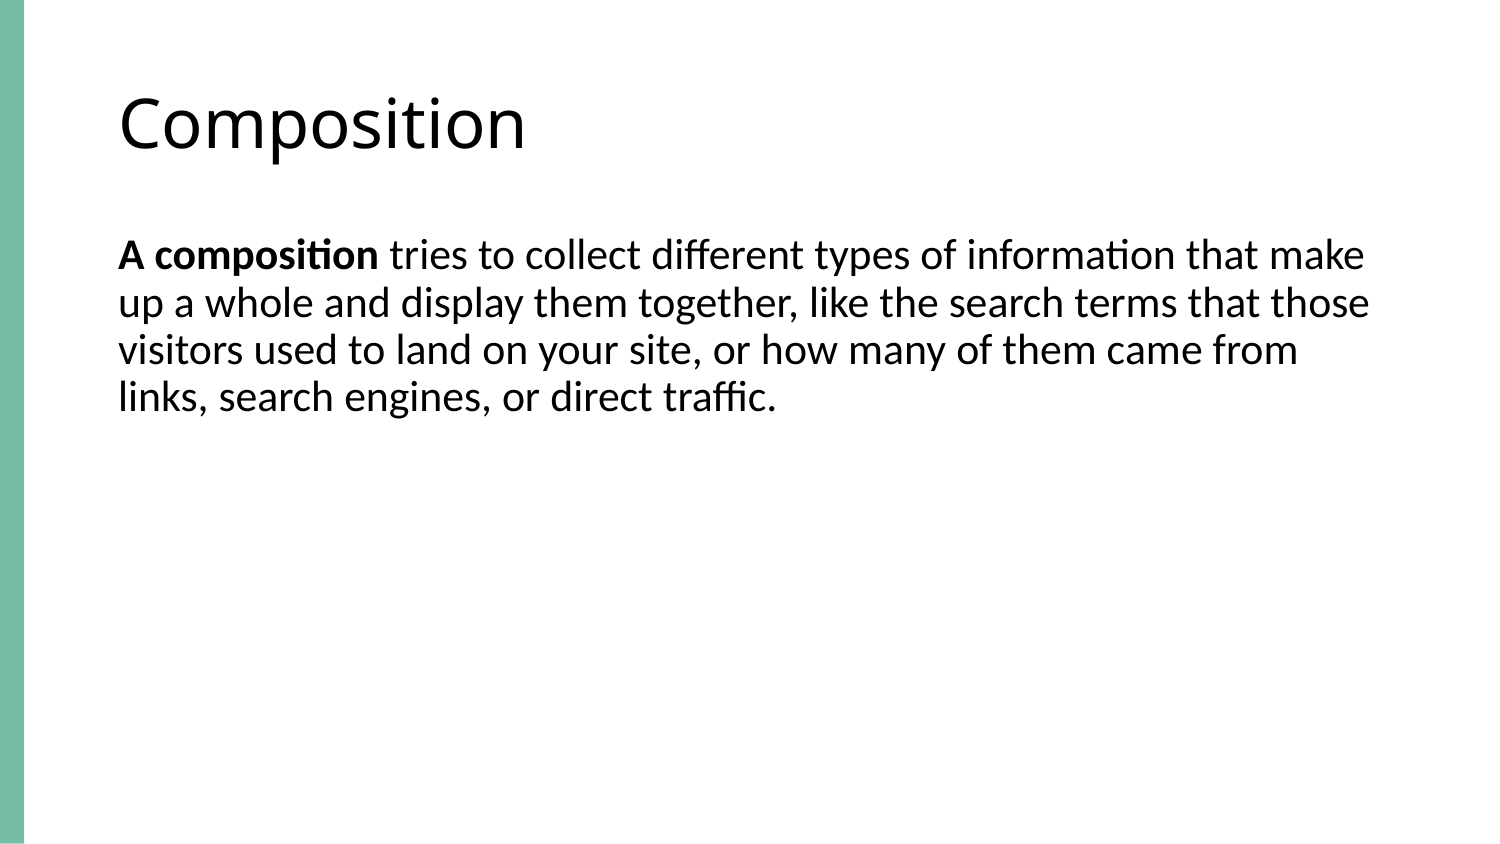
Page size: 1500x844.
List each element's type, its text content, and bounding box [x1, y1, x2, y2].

list A composition tries to collect different types of information that make up a whole and display them together, like the search terms that those visitors used to land on your site, or how many of them came from links, search engines, or direct traffic. [103, 224, 1397, 760]
title Composition [103, 44, 1397, 208]
